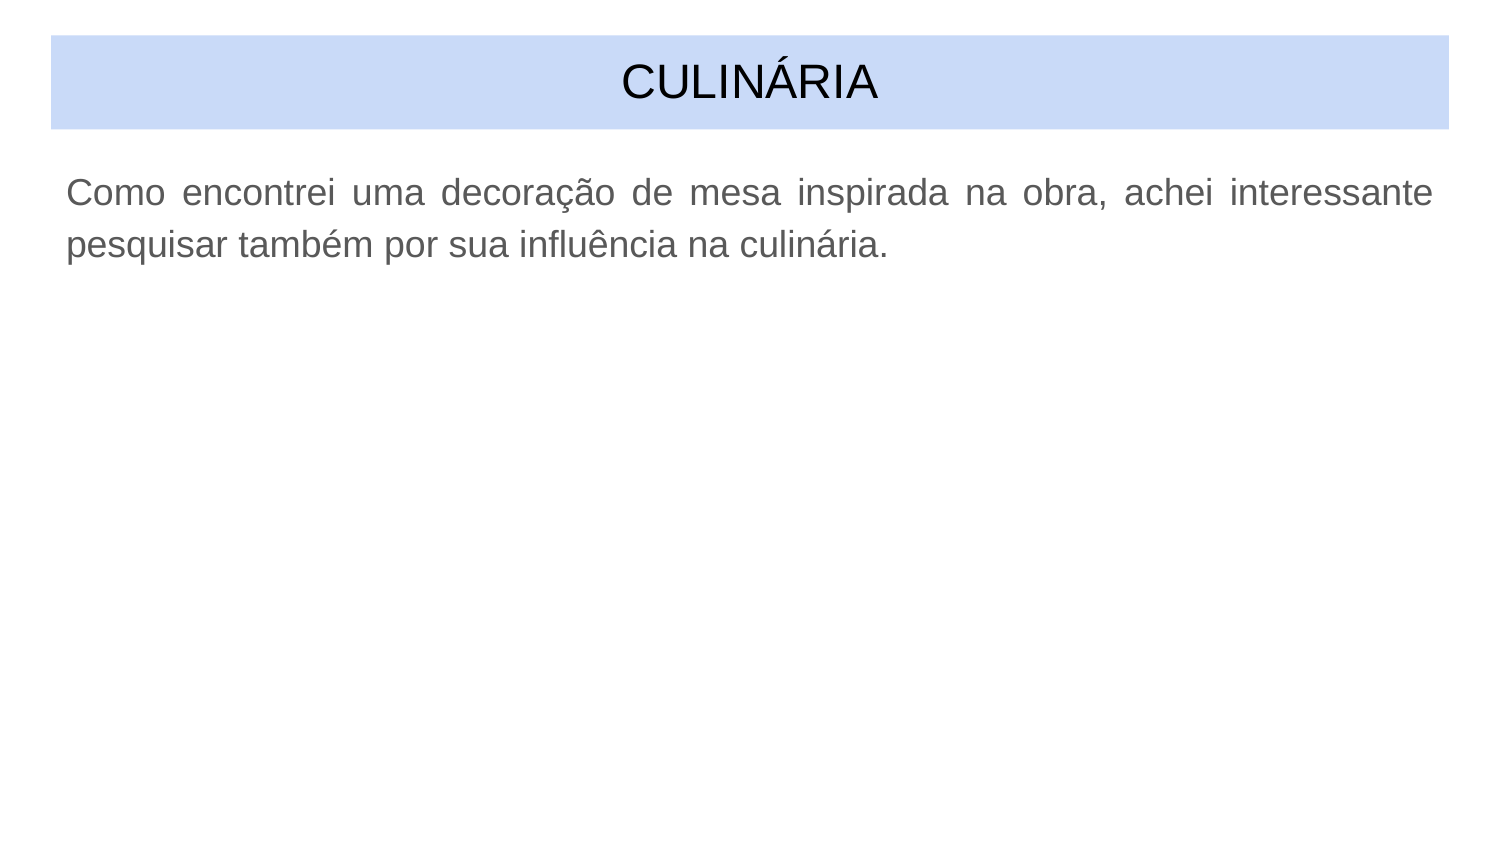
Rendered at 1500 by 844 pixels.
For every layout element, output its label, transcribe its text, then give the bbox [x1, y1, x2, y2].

list Como encontrei uma decoração de mesa inspirada na obra, achei interessante pesquisar também por sua influência na culinária. [51, 146, 1449, 447]
title CULINÁRIA [51, 35, 1449, 130]
